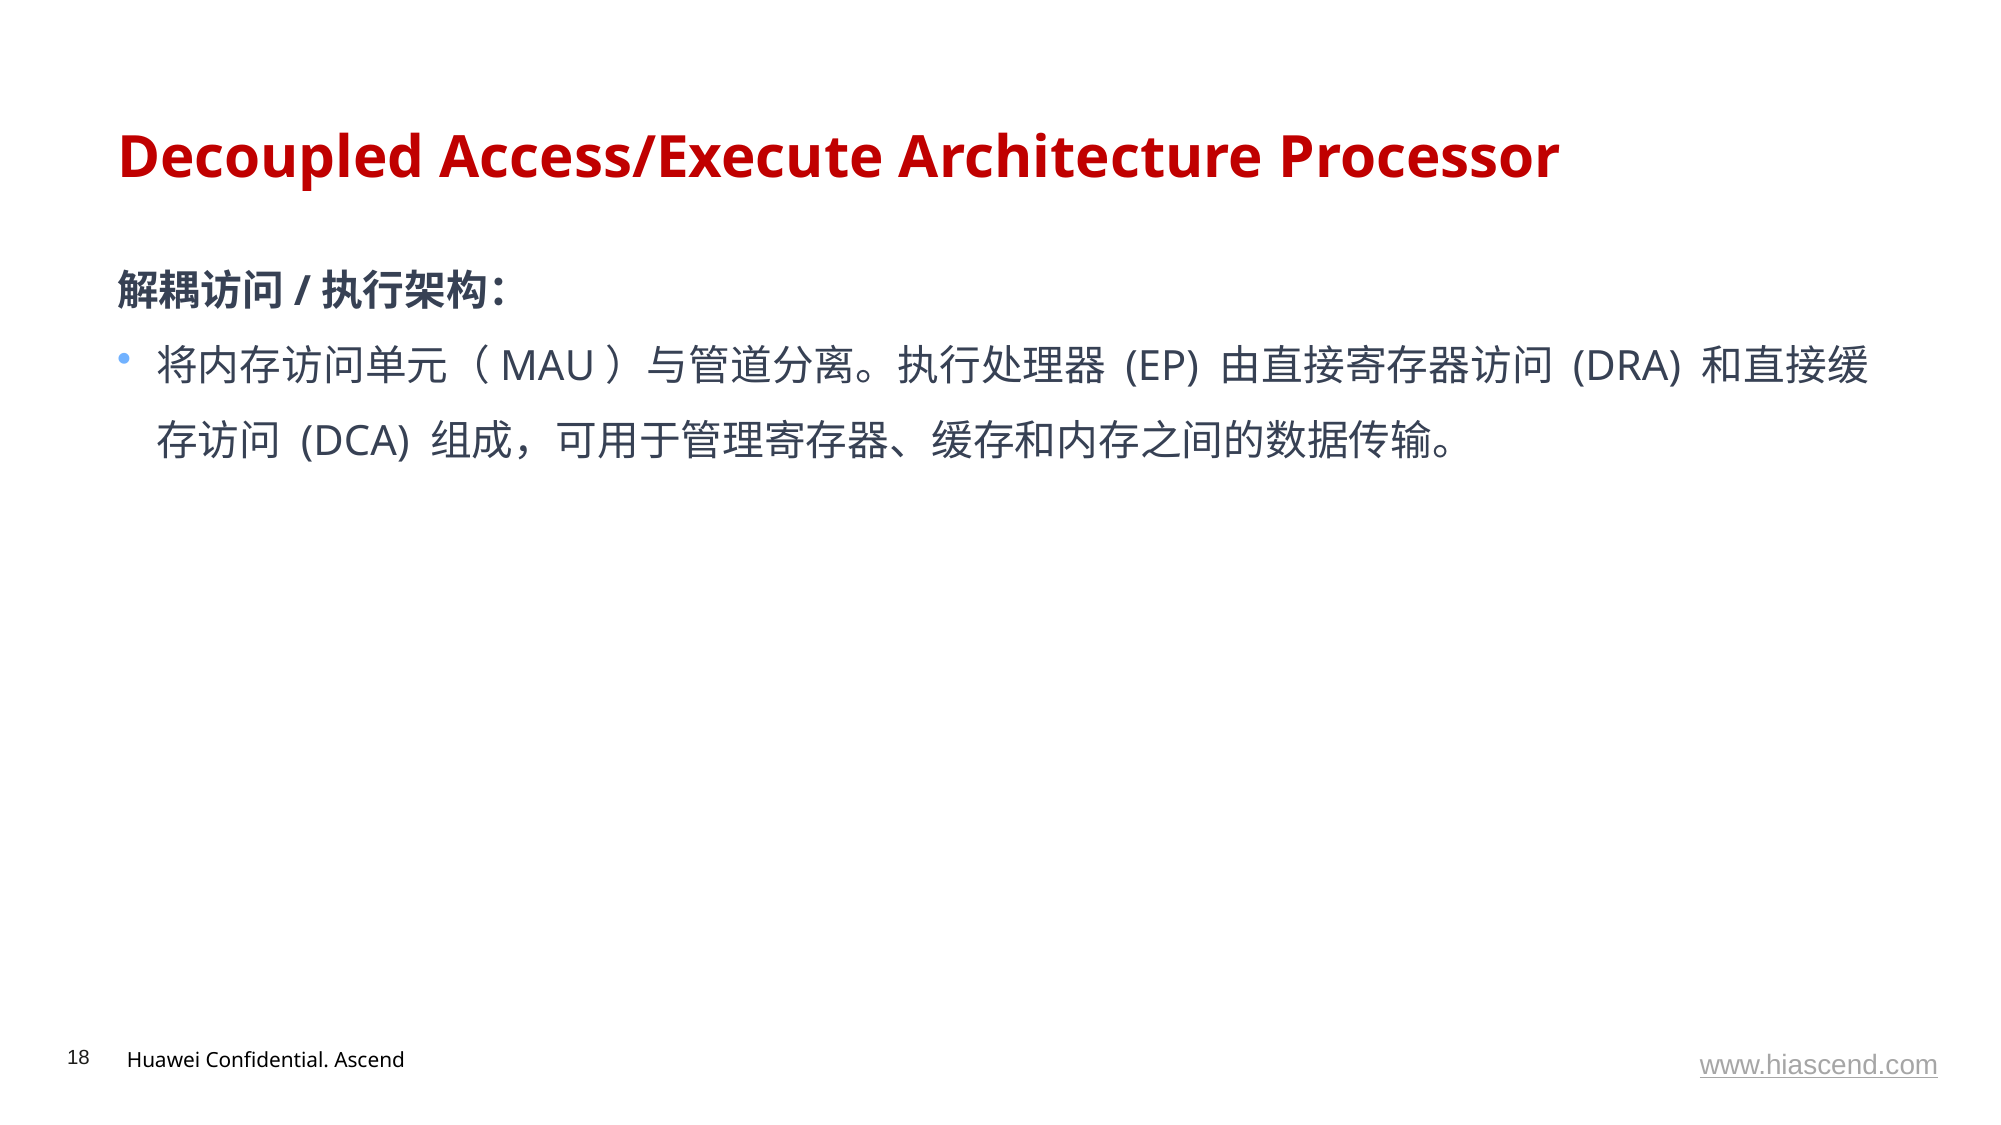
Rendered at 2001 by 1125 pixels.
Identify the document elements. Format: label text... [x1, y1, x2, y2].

list 解耦访问/执行架构： 将内存访问单元（MAU）与管道分离。执行处理器 (EP) 由直接寄存器访问 (DRA) 和直接缓存访问 (DCA) 组成，可用于管理寄存器、缓存和内存之间的数据传输。 [102, 231, 1901, 988]
title Decoupled Access/Execute Architecture Processor [102, 111, 1901, 209]
